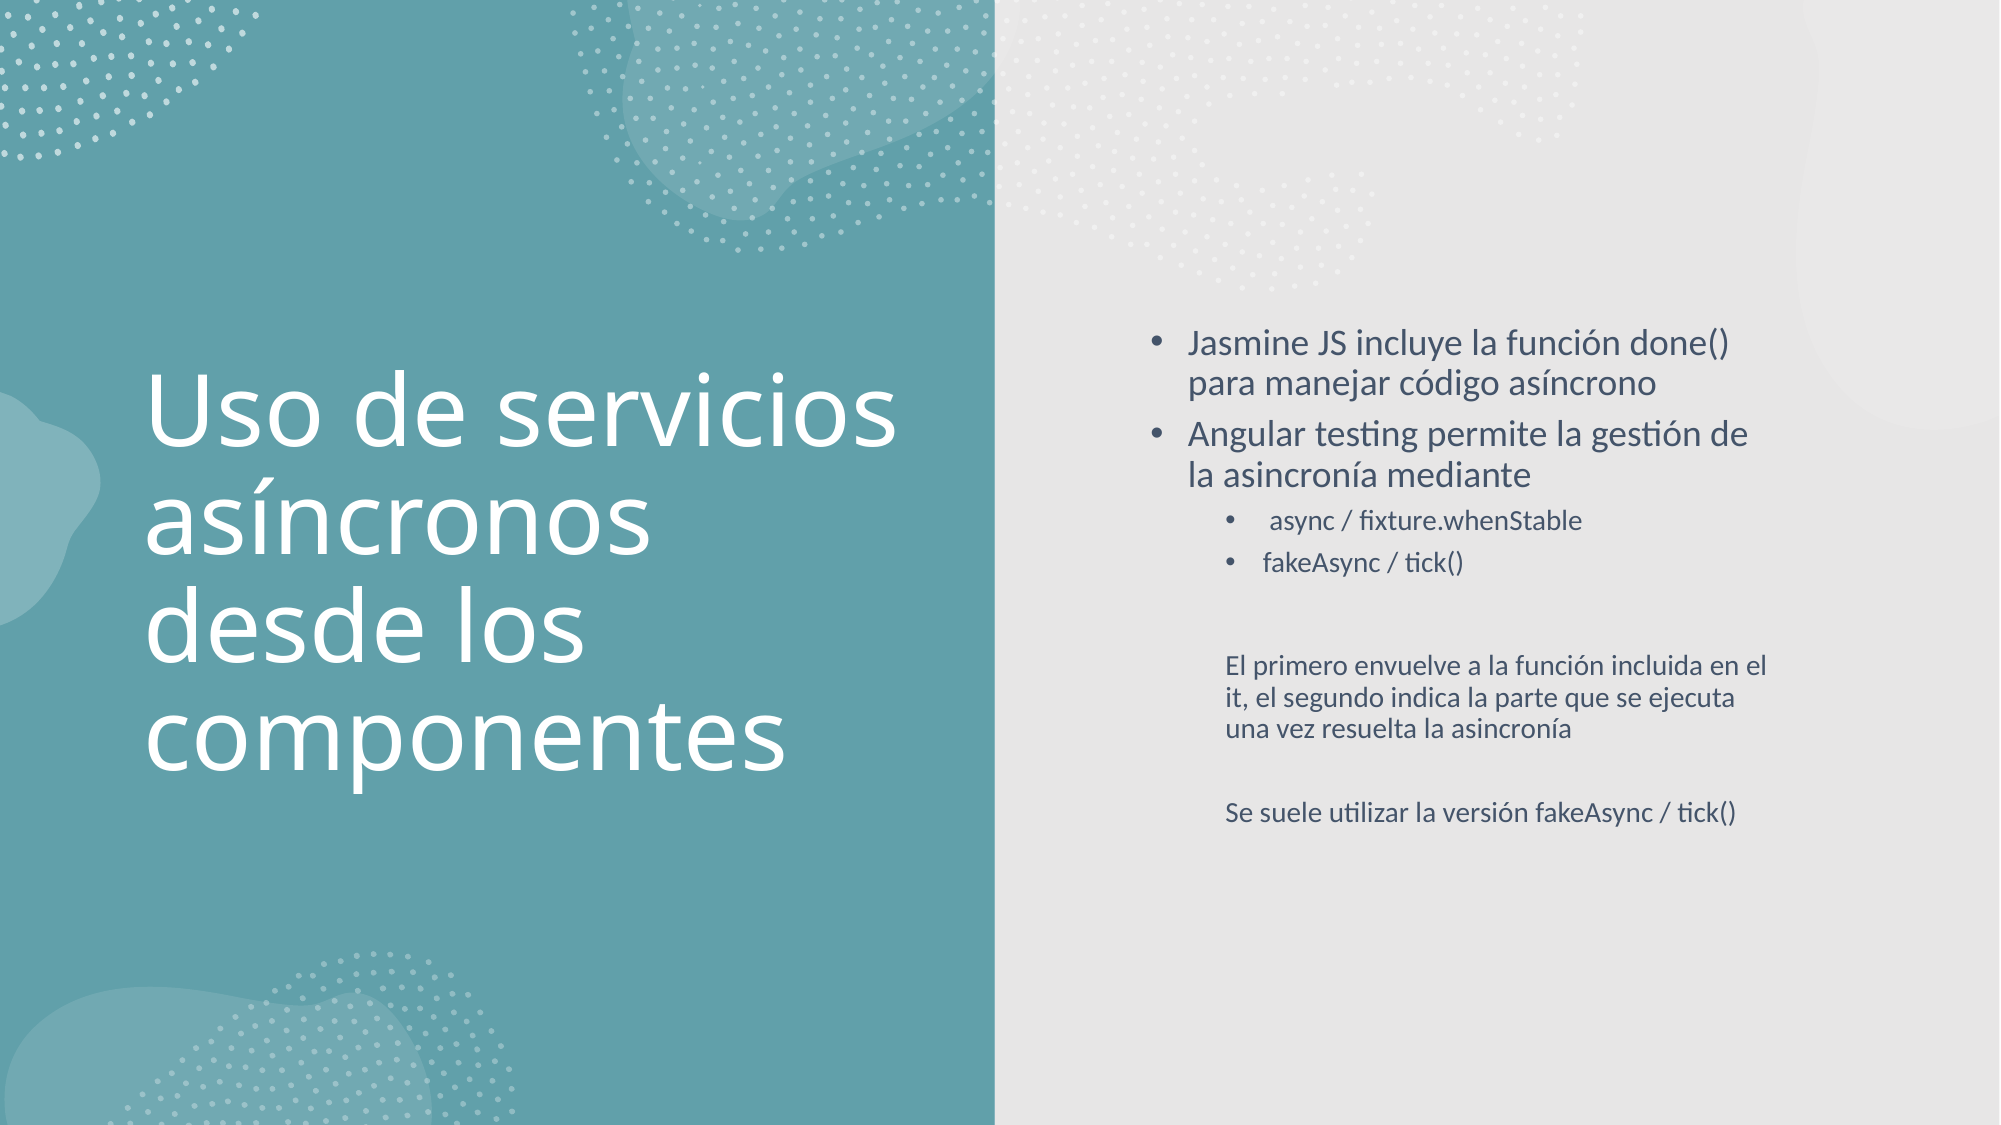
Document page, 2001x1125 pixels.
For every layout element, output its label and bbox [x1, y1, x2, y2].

text_box [0, 0, 2000, 1125]
